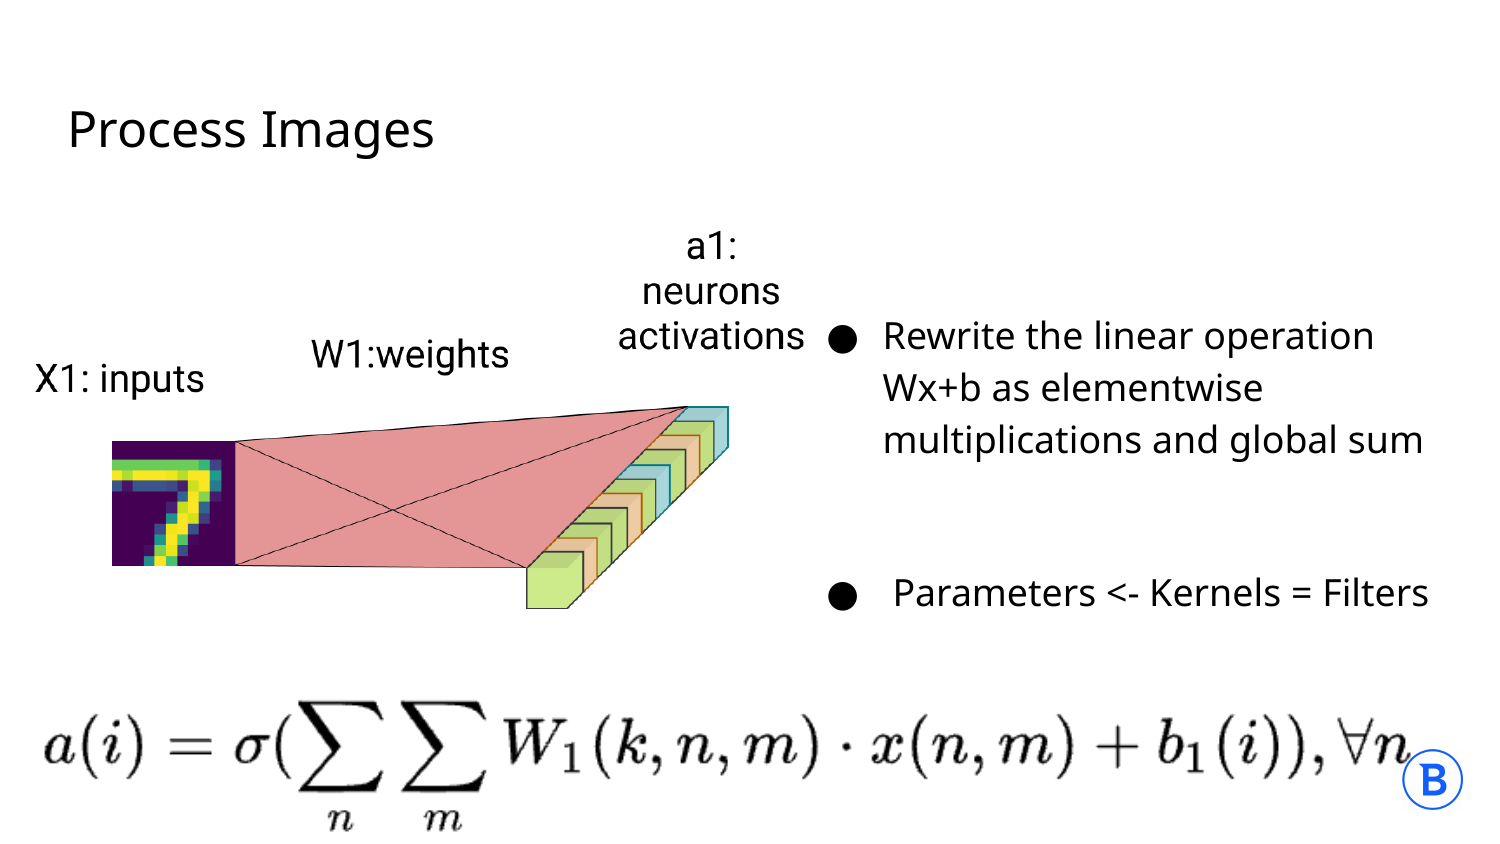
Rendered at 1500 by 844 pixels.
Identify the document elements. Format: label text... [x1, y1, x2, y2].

picture [34, 222, 816, 609]
picture [32, 697, 1463, 844]
list Rewrite the linear operation Wx+b as elementwise multiplications and global sum Parameters <- Kernels = Filters [792, 290, 1469, 751]
title Process Images [52, 48, 1469, 173]
